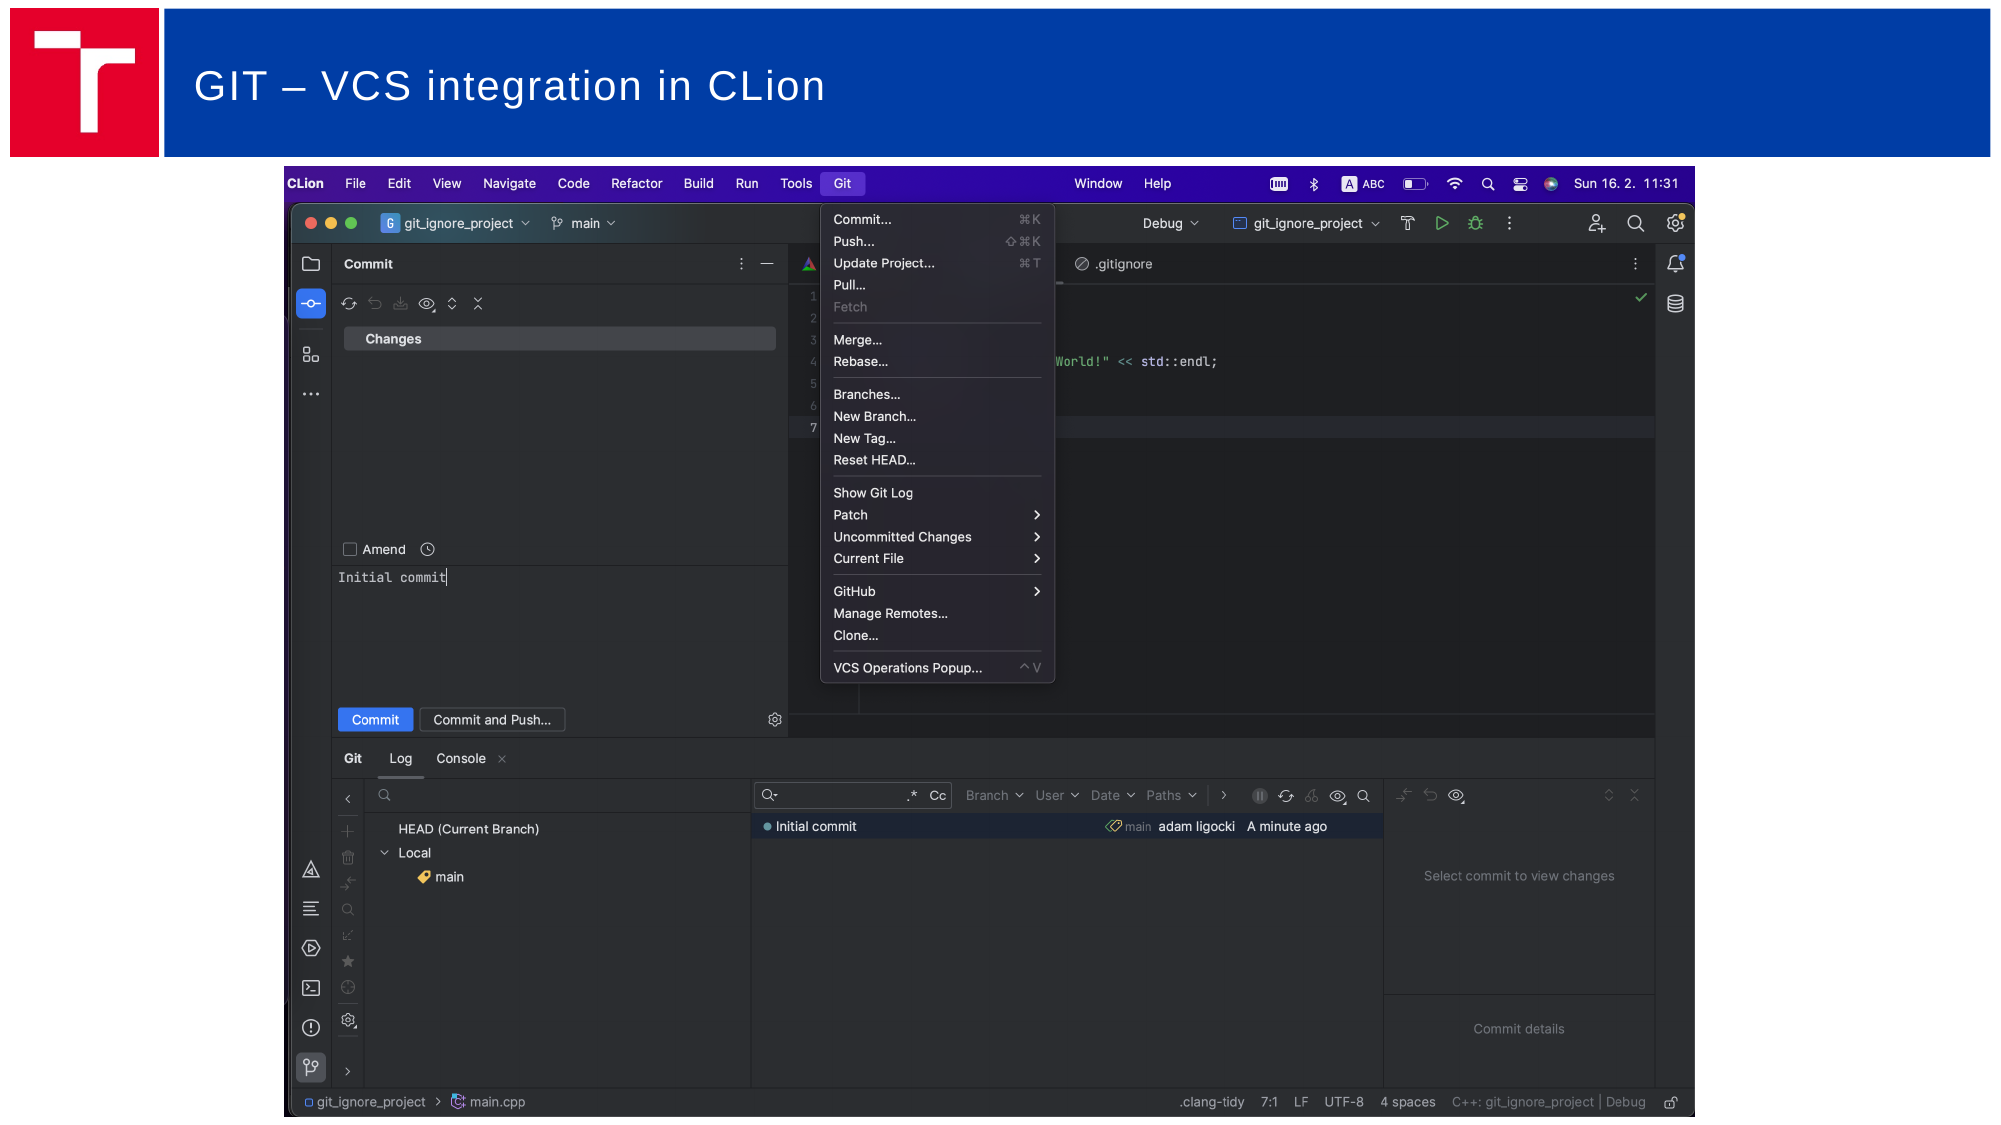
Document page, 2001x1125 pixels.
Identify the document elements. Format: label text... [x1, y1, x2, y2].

text_box GIT – VCS integration in CLion [179, 45, 1800, 117]
picture [10, 8, 159, 157]
picture [284, 166, 1695, 1117]
text_box [163, 8, 1991, 158]
